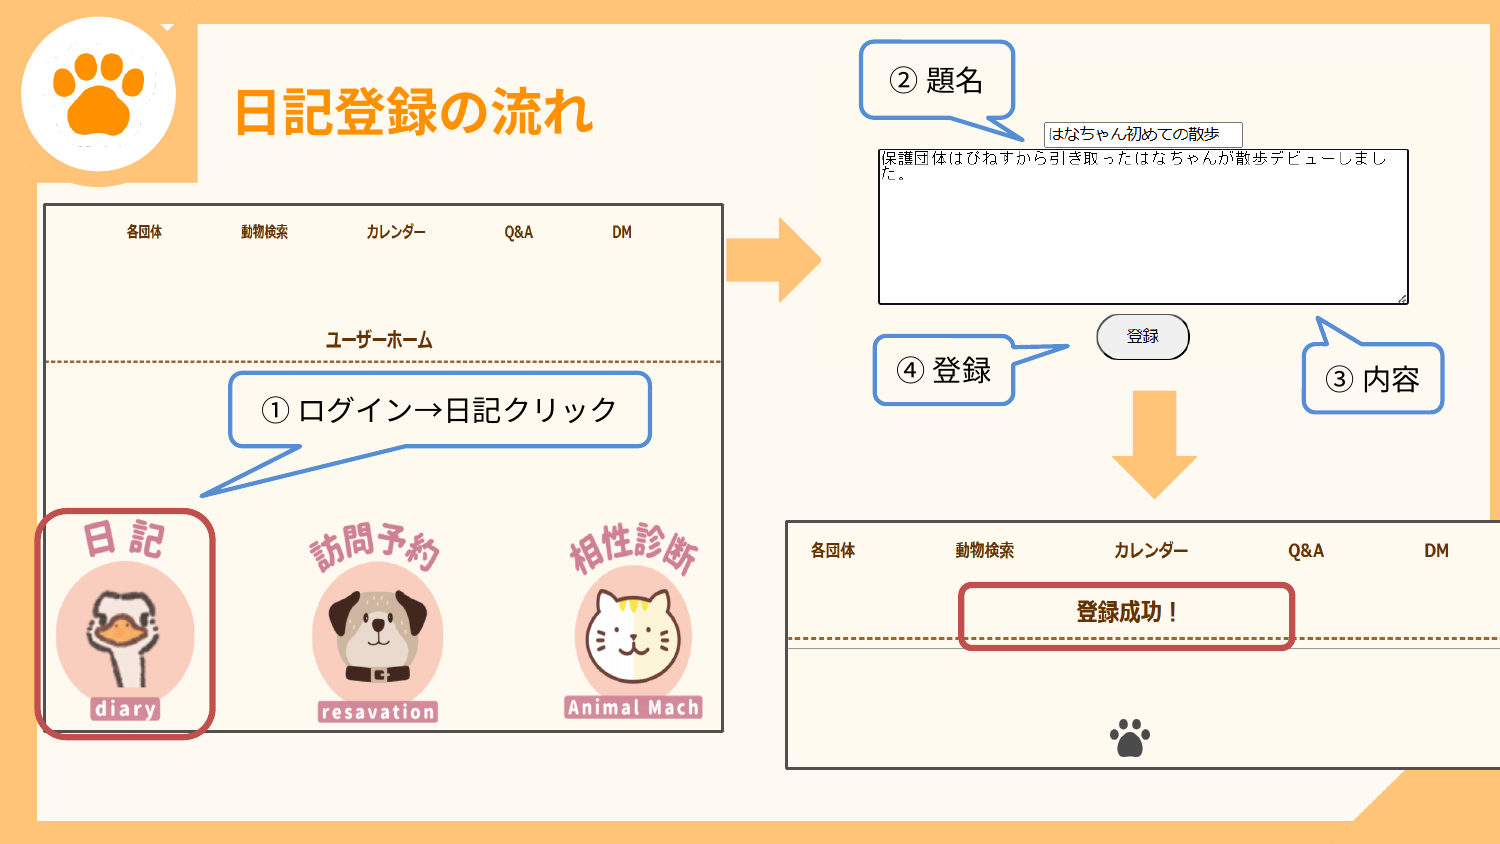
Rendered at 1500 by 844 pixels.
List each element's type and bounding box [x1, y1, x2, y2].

picture [821, 73, 1463, 361]
picture [788, 522, 1500, 768]
picture [45, 205, 721, 731]
text_box [12, 0, 1500, 844]
text_box [12, 8, 184, 180]
